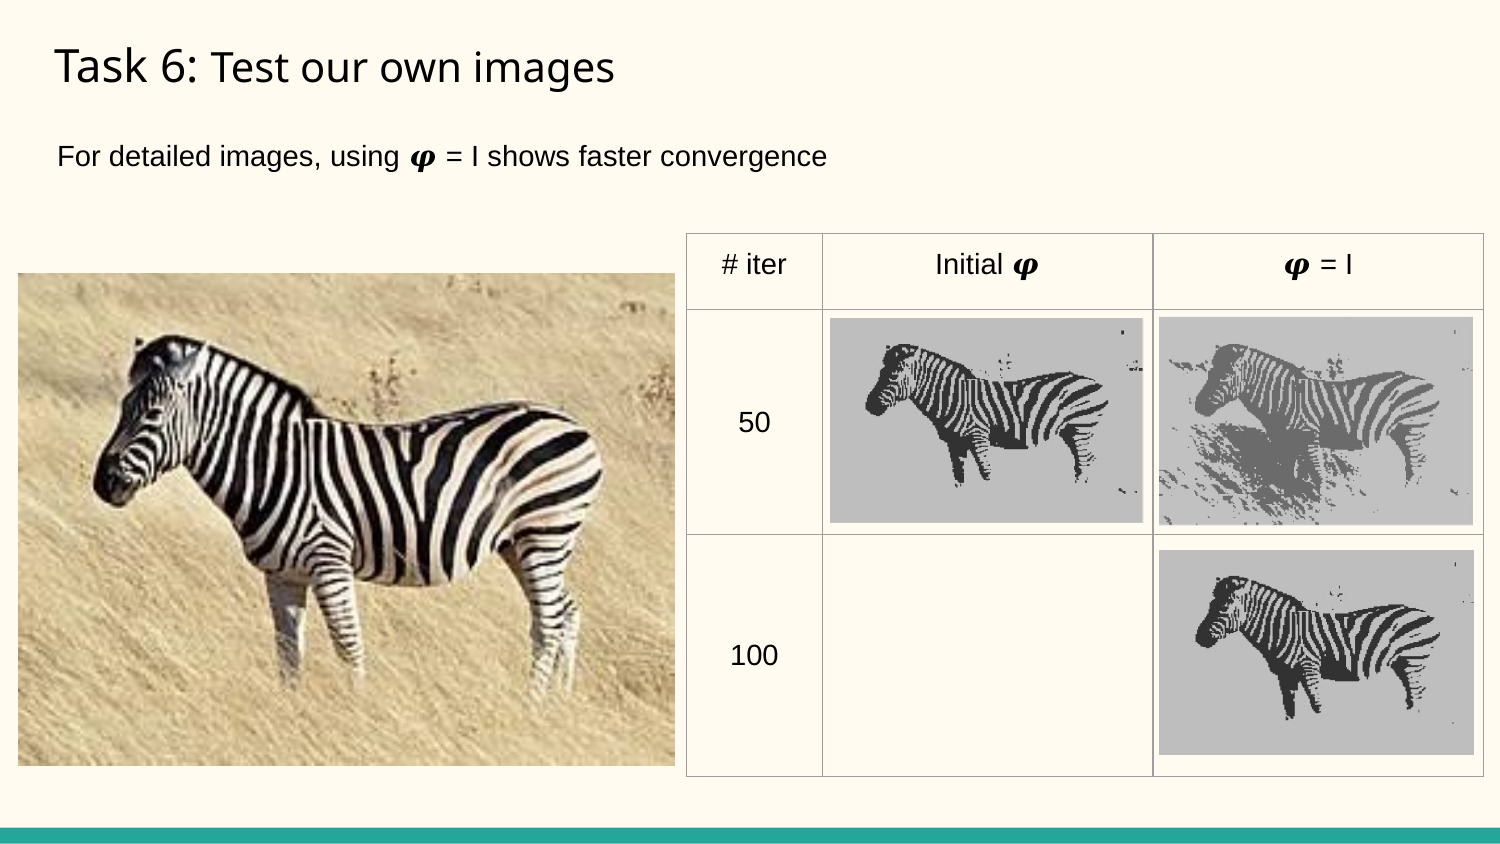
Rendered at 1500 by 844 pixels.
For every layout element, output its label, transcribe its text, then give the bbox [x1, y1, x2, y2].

table_header Initial 𝝋 [823, 234, 1152, 309]
title Task 6: Test our own images [39, 21, 1437, 122]
text_box For detailed images, using 𝝋 = I shows faster convergence [42, 122, 1455, 192]
picture [1158, 316, 1473, 526]
picture [830, 317, 1145, 524]
table_cell [823, 535, 1152, 776]
table_cell 50 [687, 310, 822, 534]
table_header 𝝋 = I [1154, 234, 1483, 309]
table_cell [1154, 535, 1483, 776]
table_cell [1154, 310, 1483, 534]
table_header # iter [687, 234, 822, 309]
table_cell 100 [687, 535, 822, 776]
table_cell [823, 310, 1152, 534]
picture [1159, 550, 1474, 755]
picture [18, 272, 675, 767]
